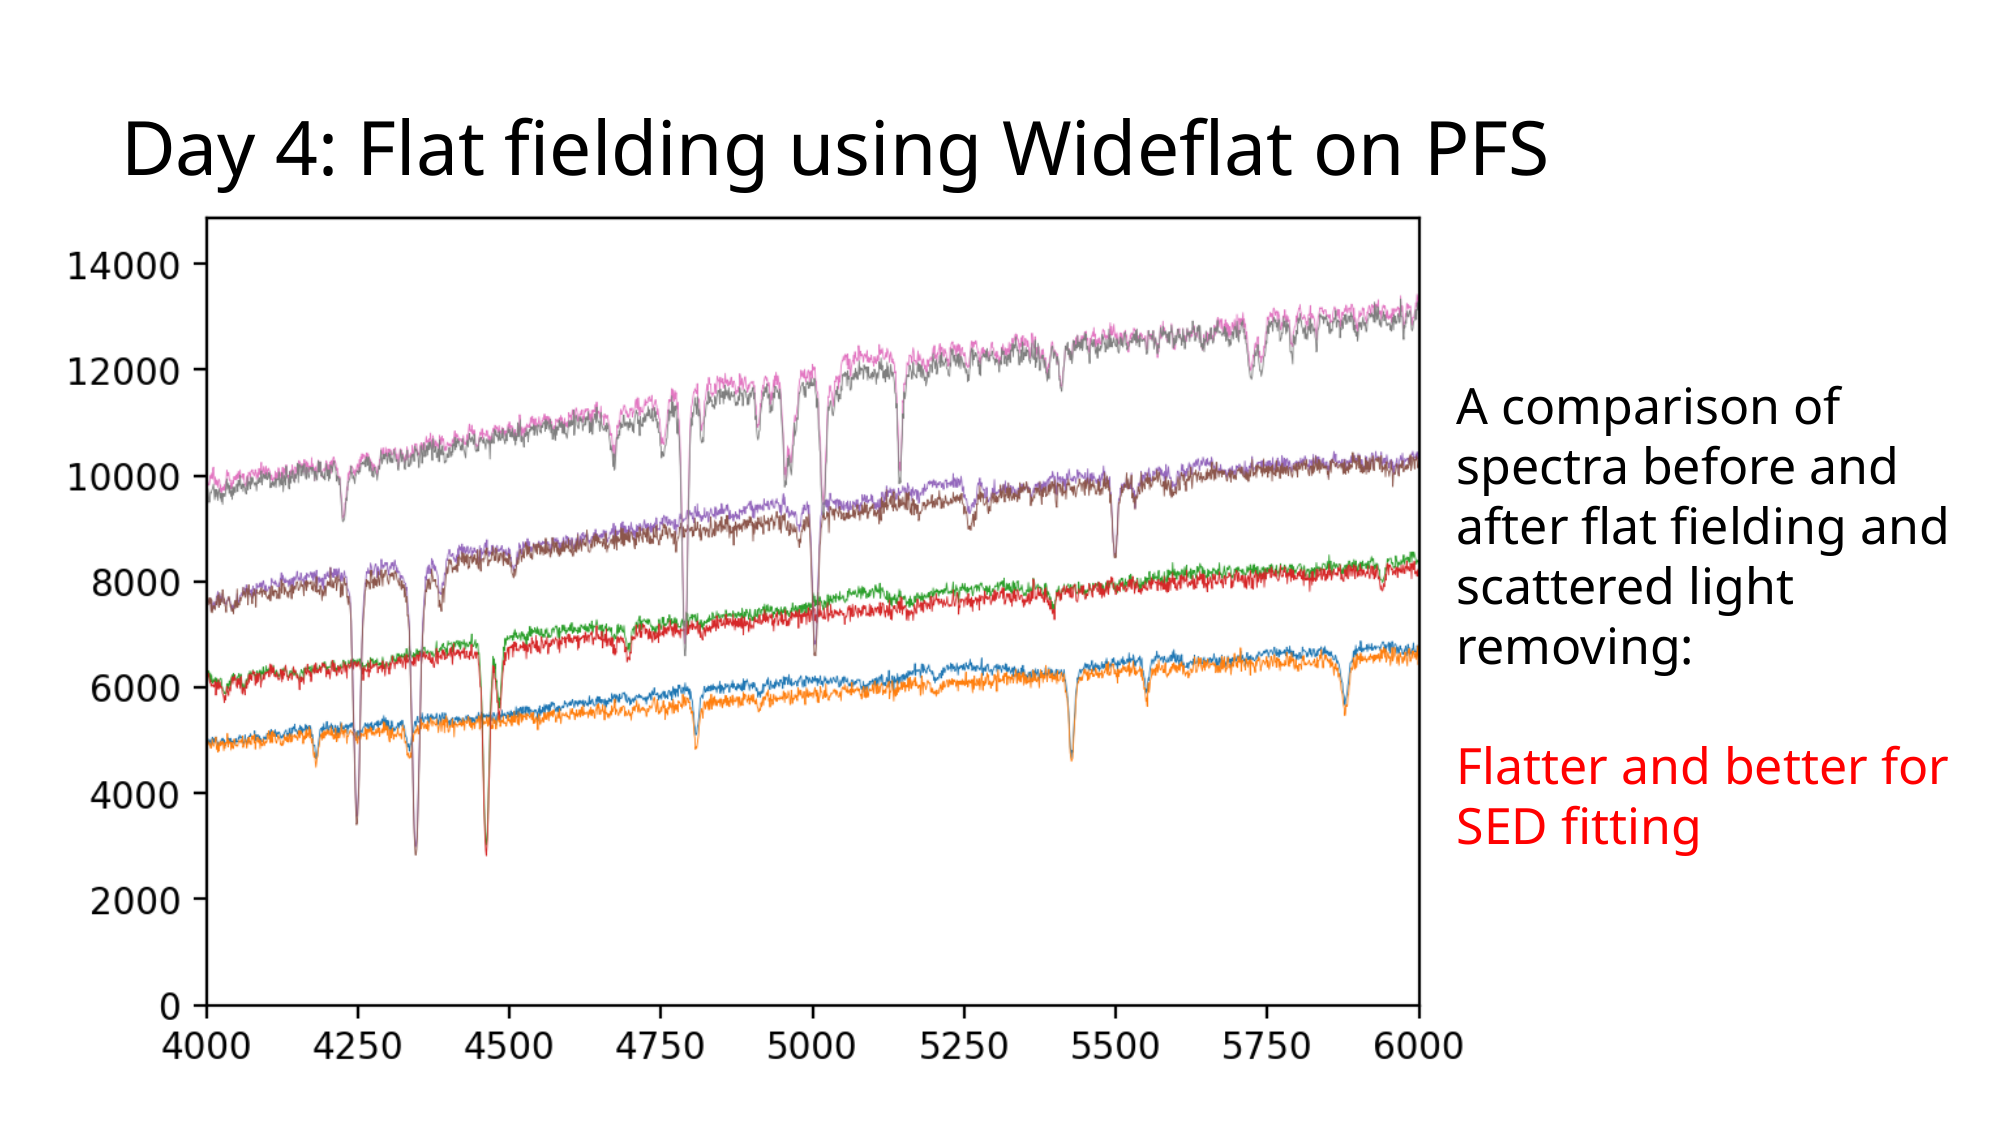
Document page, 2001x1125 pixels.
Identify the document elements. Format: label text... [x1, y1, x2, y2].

text_box Day 4: Flat fielding using Wideflat on PFS [106, 42, 1832, 260]
text_box A comparison of spectra before and after flat fielding and scattered light removing: Flatter and better for SED fitting [1491, 367, 1977, 846]
picture [39, 192, 1491, 1093]
